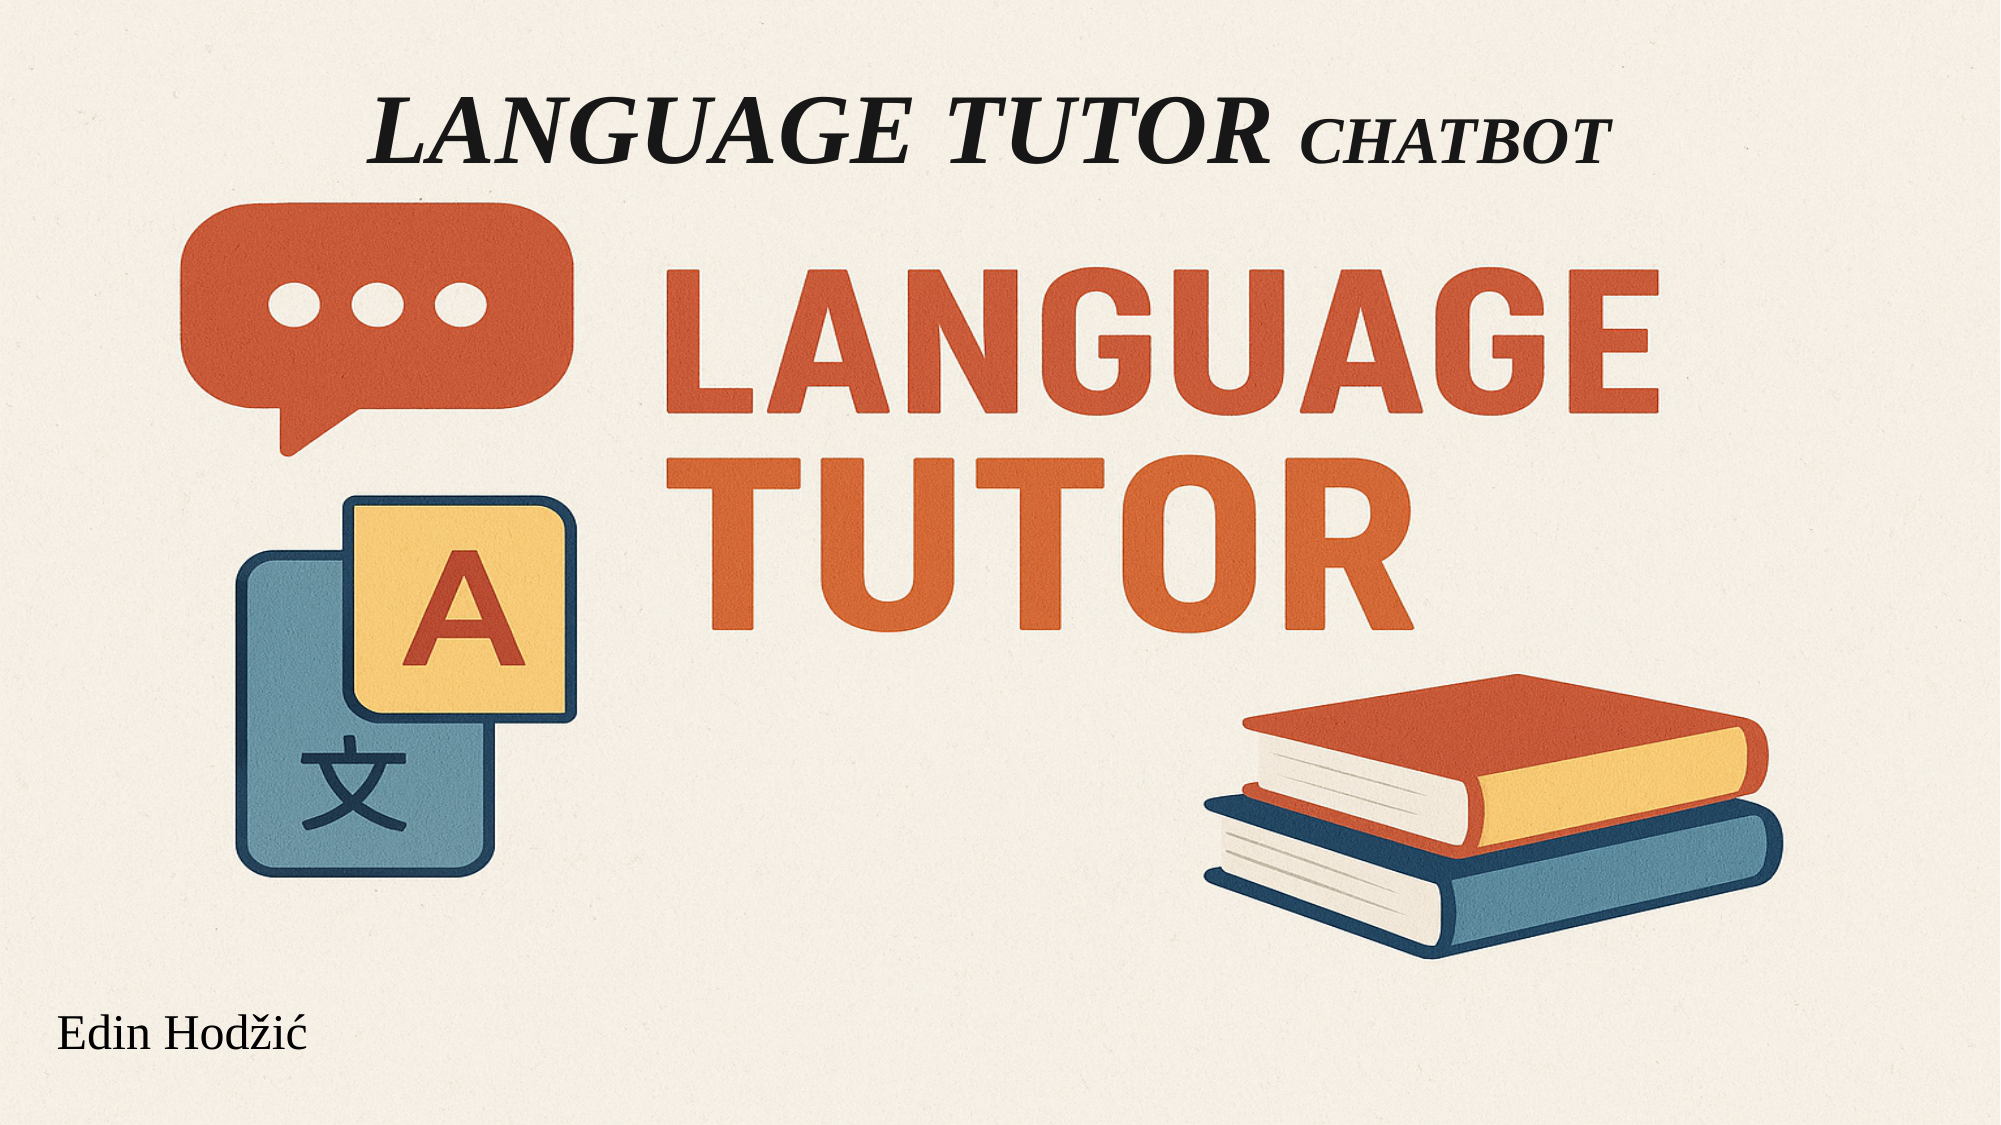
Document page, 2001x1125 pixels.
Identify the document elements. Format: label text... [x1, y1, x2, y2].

picture [0, 0, 2001, 1125]
title LANGUAGE TUTOR CHATBOT [287, 39, 1692, 193]
subtitle Edin Hodžić [41, 917, 469, 1086]
